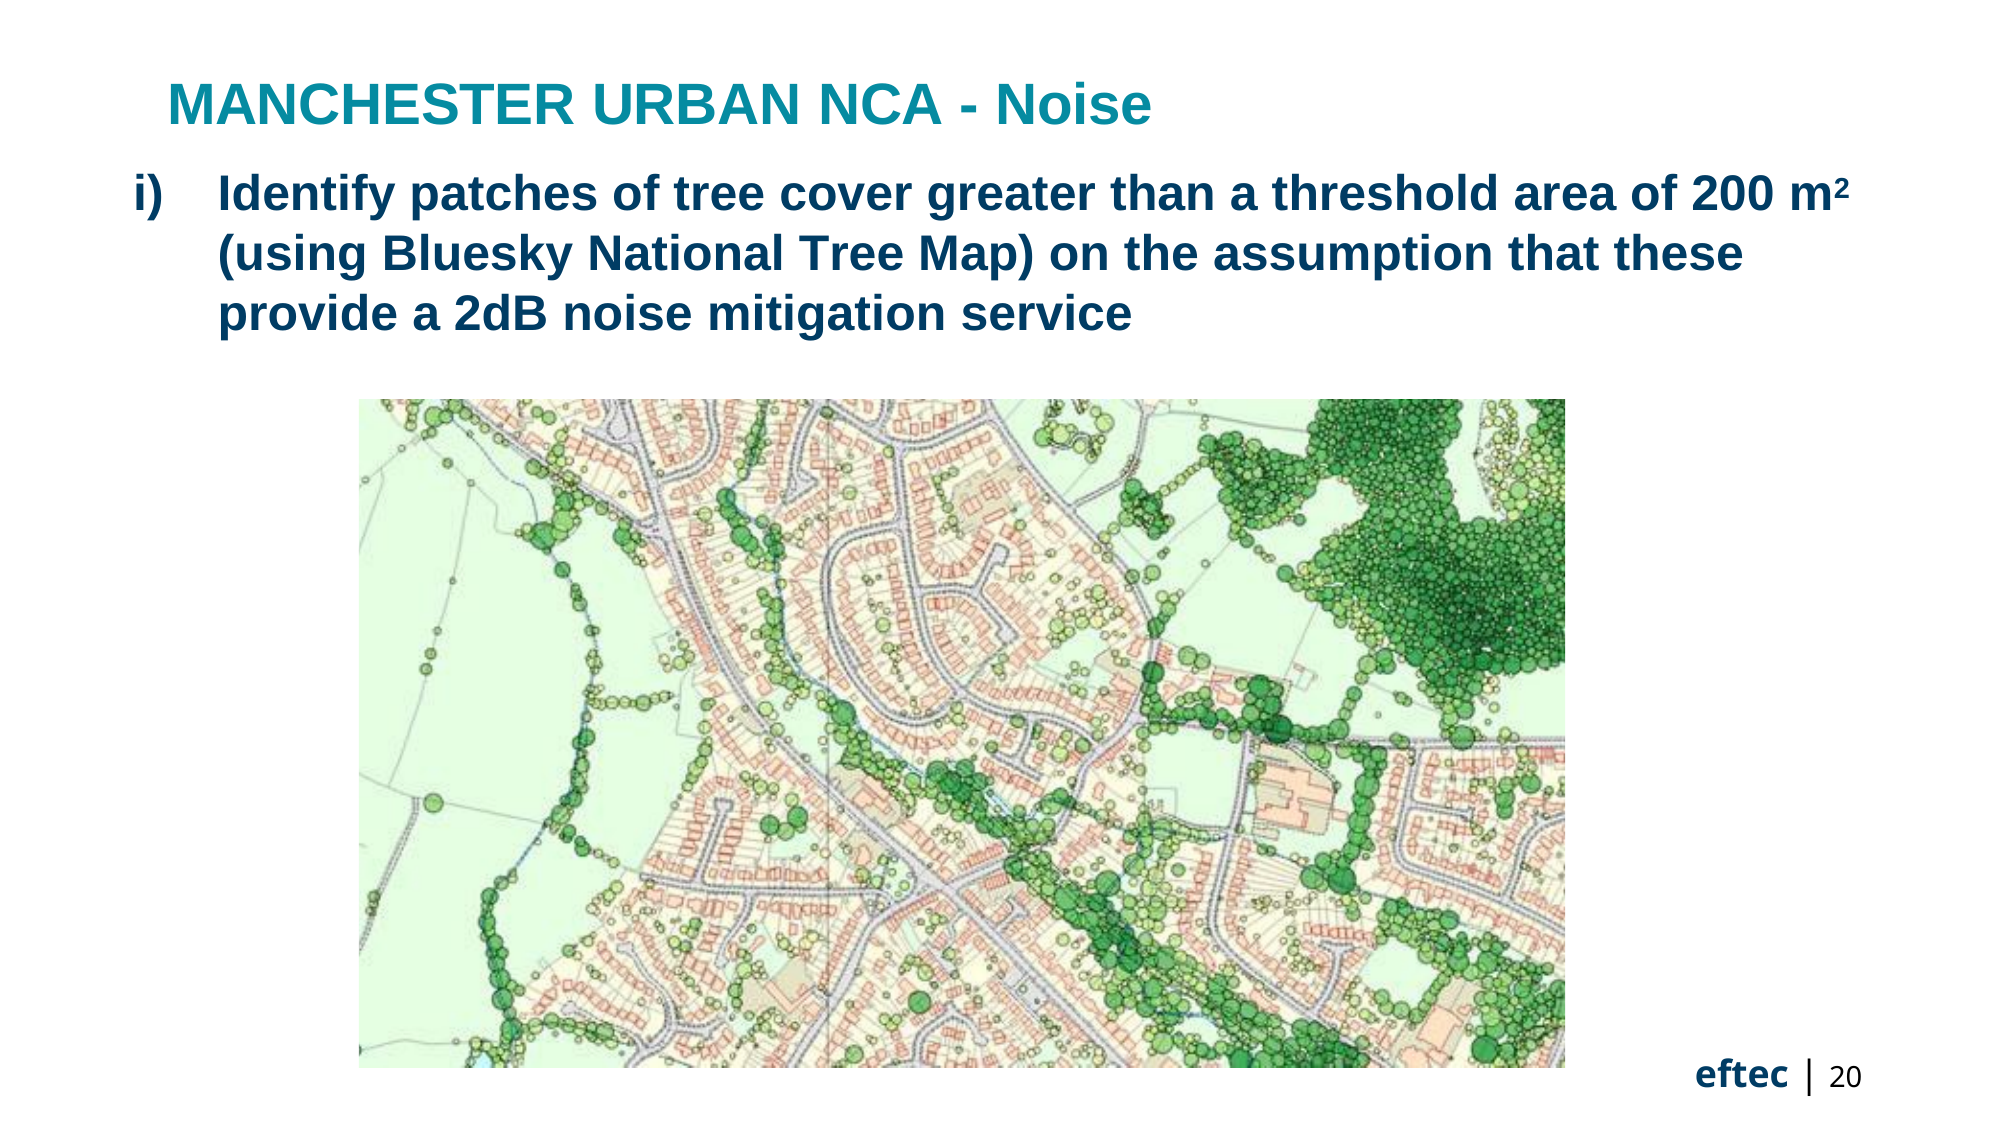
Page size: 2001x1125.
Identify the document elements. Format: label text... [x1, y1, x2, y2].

text_box [358, 399, 1566, 1068]
slide_number eftec | <nummer> [1412, 746, 1863, 1125]
text_box i) Identify patches of tree cover greater than a threshold area of 200 m2 (using Bluesky National Tree Map) on the assumption that these provide a 2dB noise mitigation service [131, 160, 1861, 341]
text_box MANCHESTER URBAN NCA - Noise [162, 67, 1157, 137]
